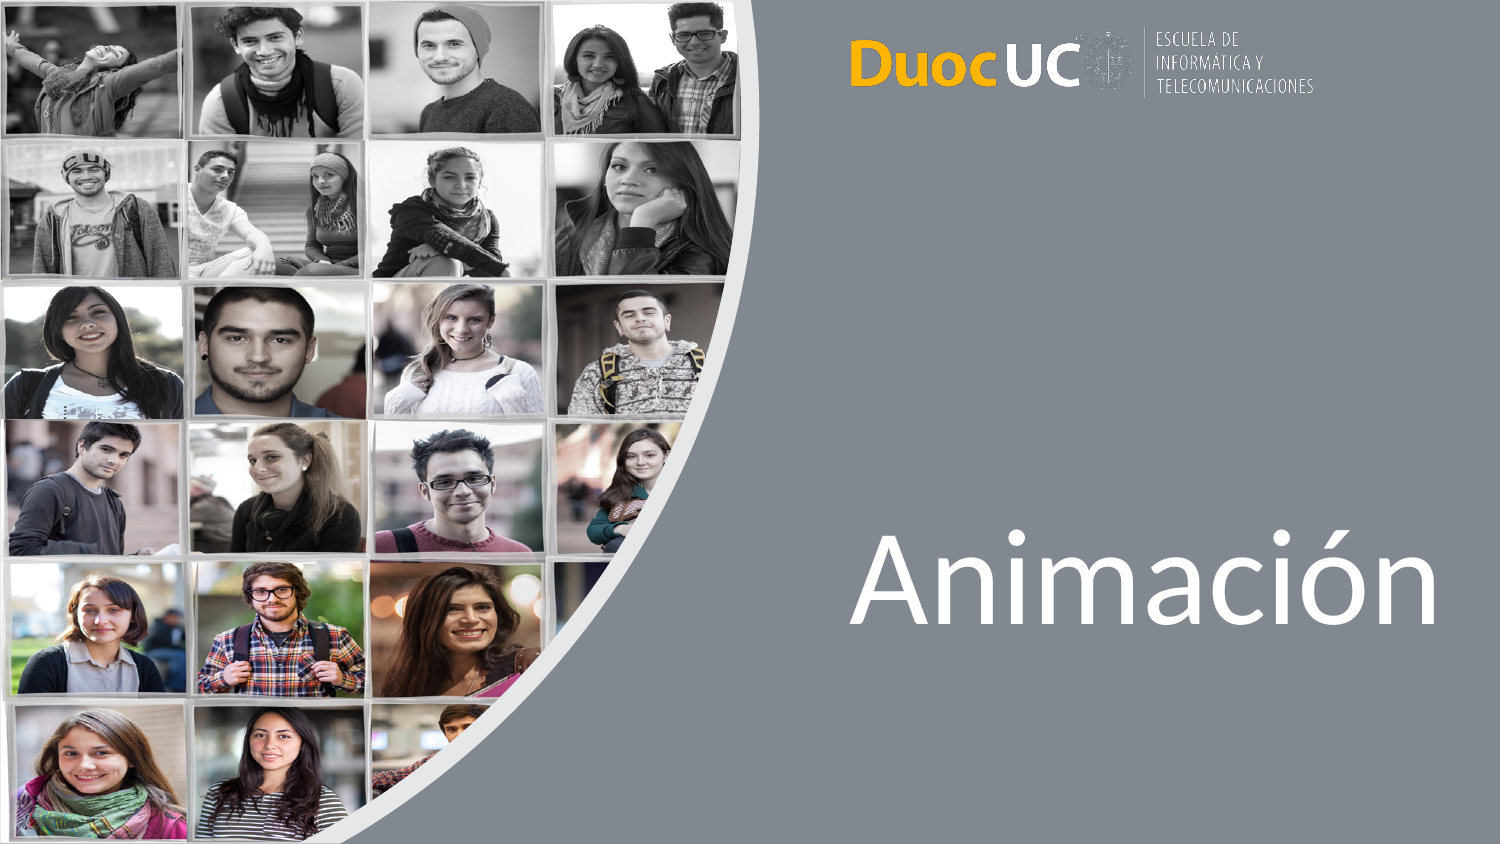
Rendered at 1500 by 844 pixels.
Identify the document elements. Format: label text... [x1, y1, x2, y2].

title Animación [655, 306, 1459, 662]
picture [851, 26, 1313, 99]
picture [0, 1, 742, 843]
